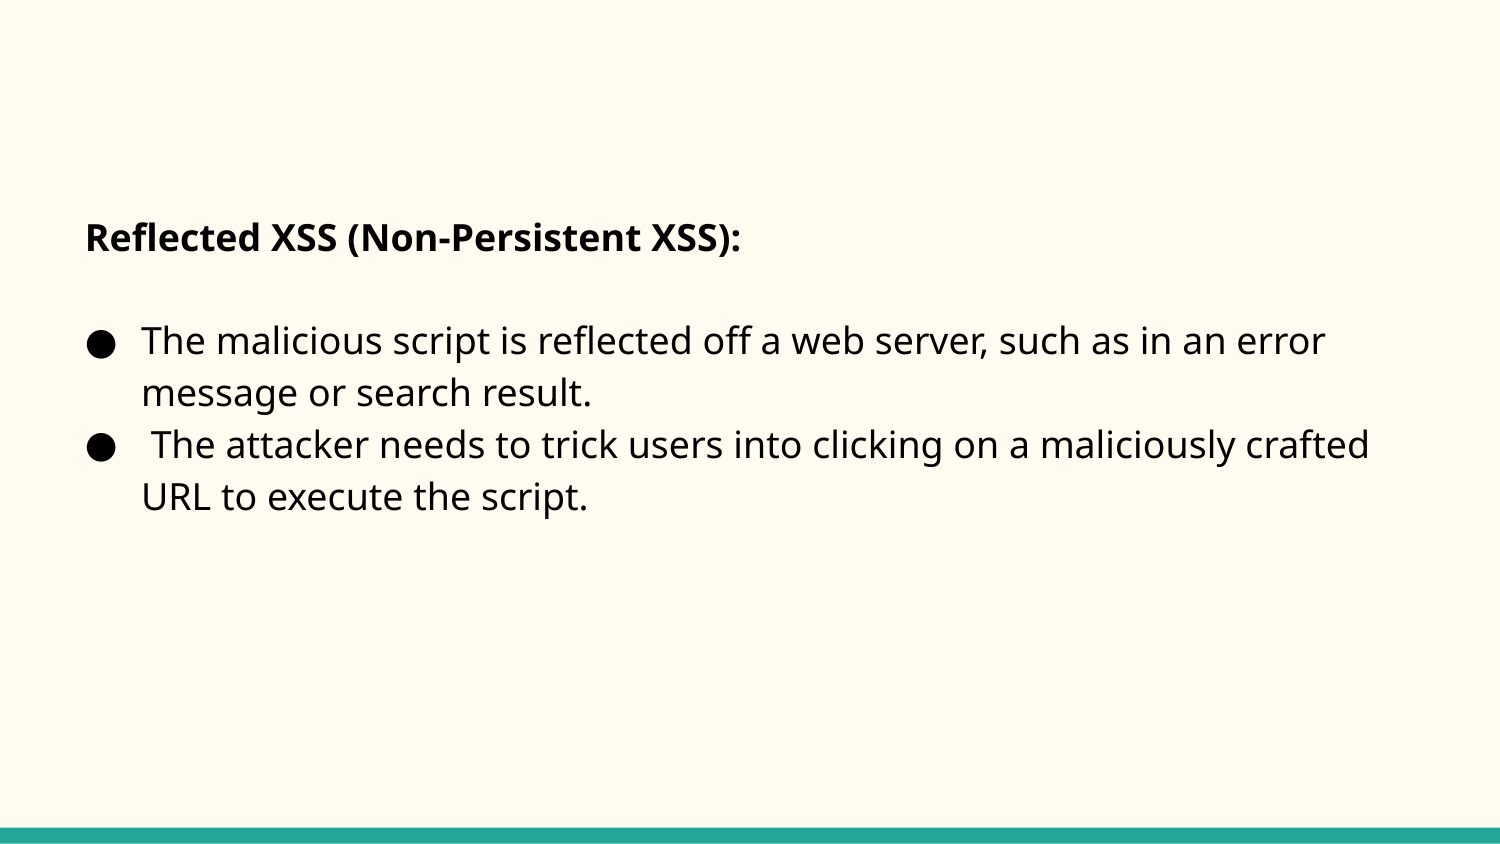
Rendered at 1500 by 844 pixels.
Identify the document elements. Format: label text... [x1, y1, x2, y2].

list Reflected XSS (Non-Persistent XSS): The malicious script is reflected off a web server, such as in an error message or search result. The attacker needs to trick users into clicking on a maliciously crafted URL to execute the script. [51, 192, 1449, 750]
